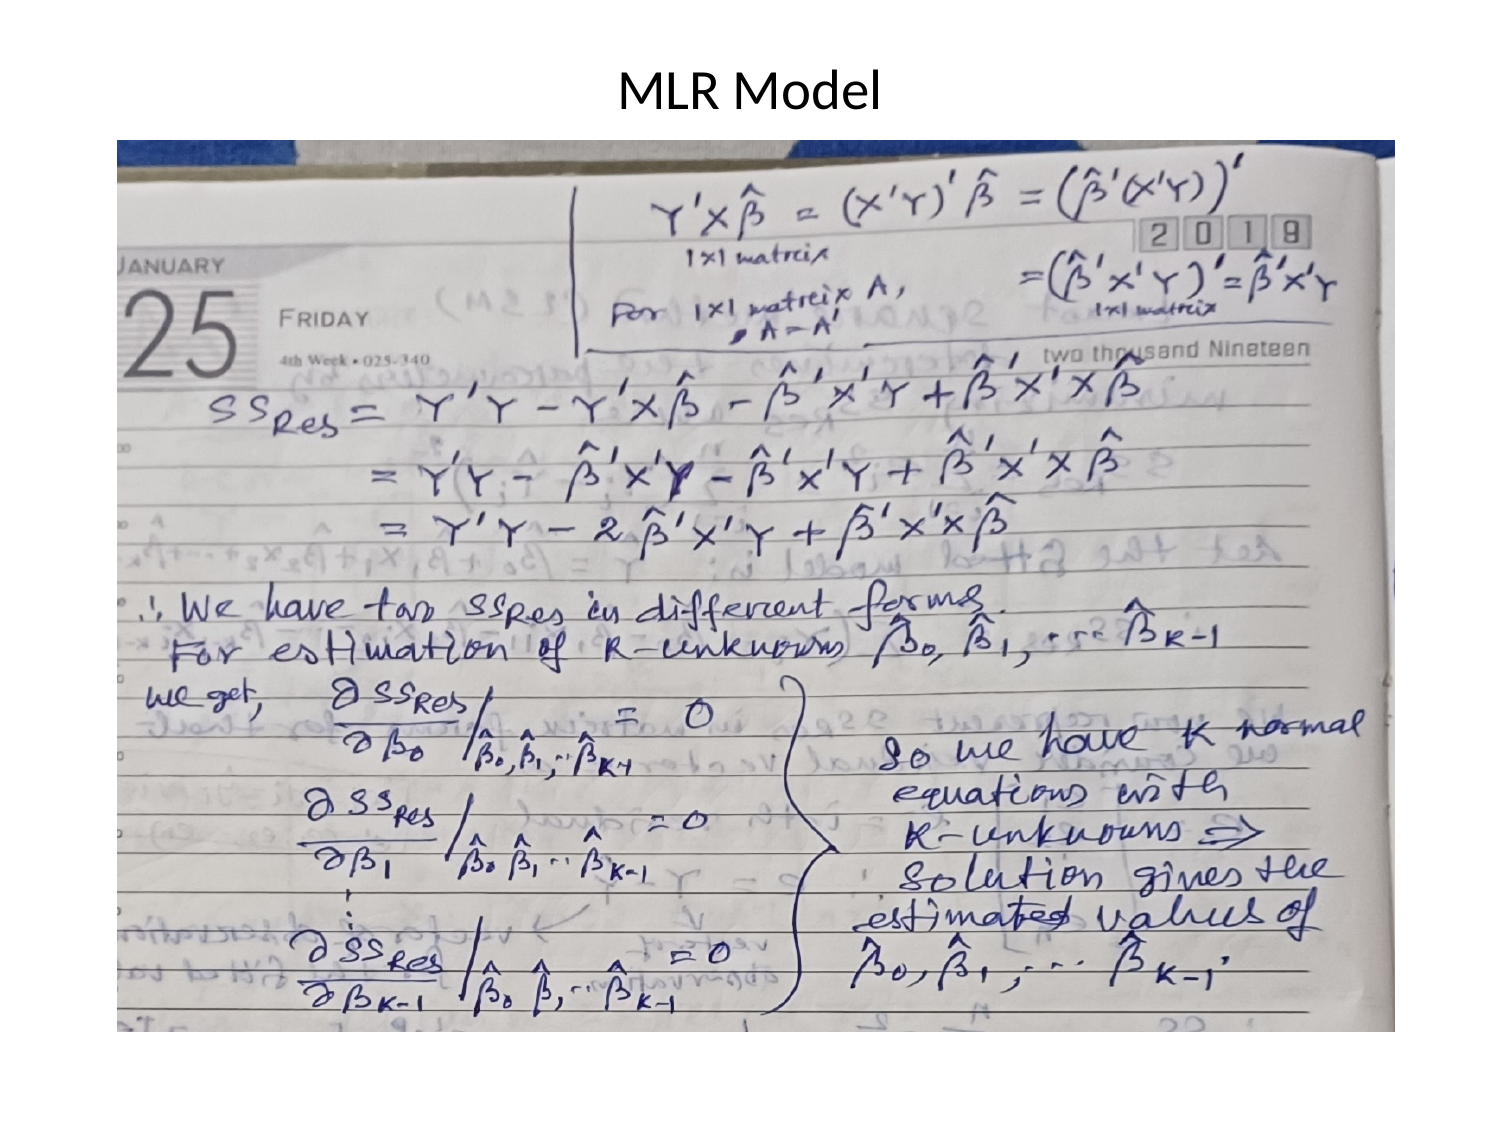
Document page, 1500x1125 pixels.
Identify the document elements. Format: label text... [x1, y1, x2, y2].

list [116, 140, 1395, 1032]
title MLR Model [75, 45, 1425, 129]
